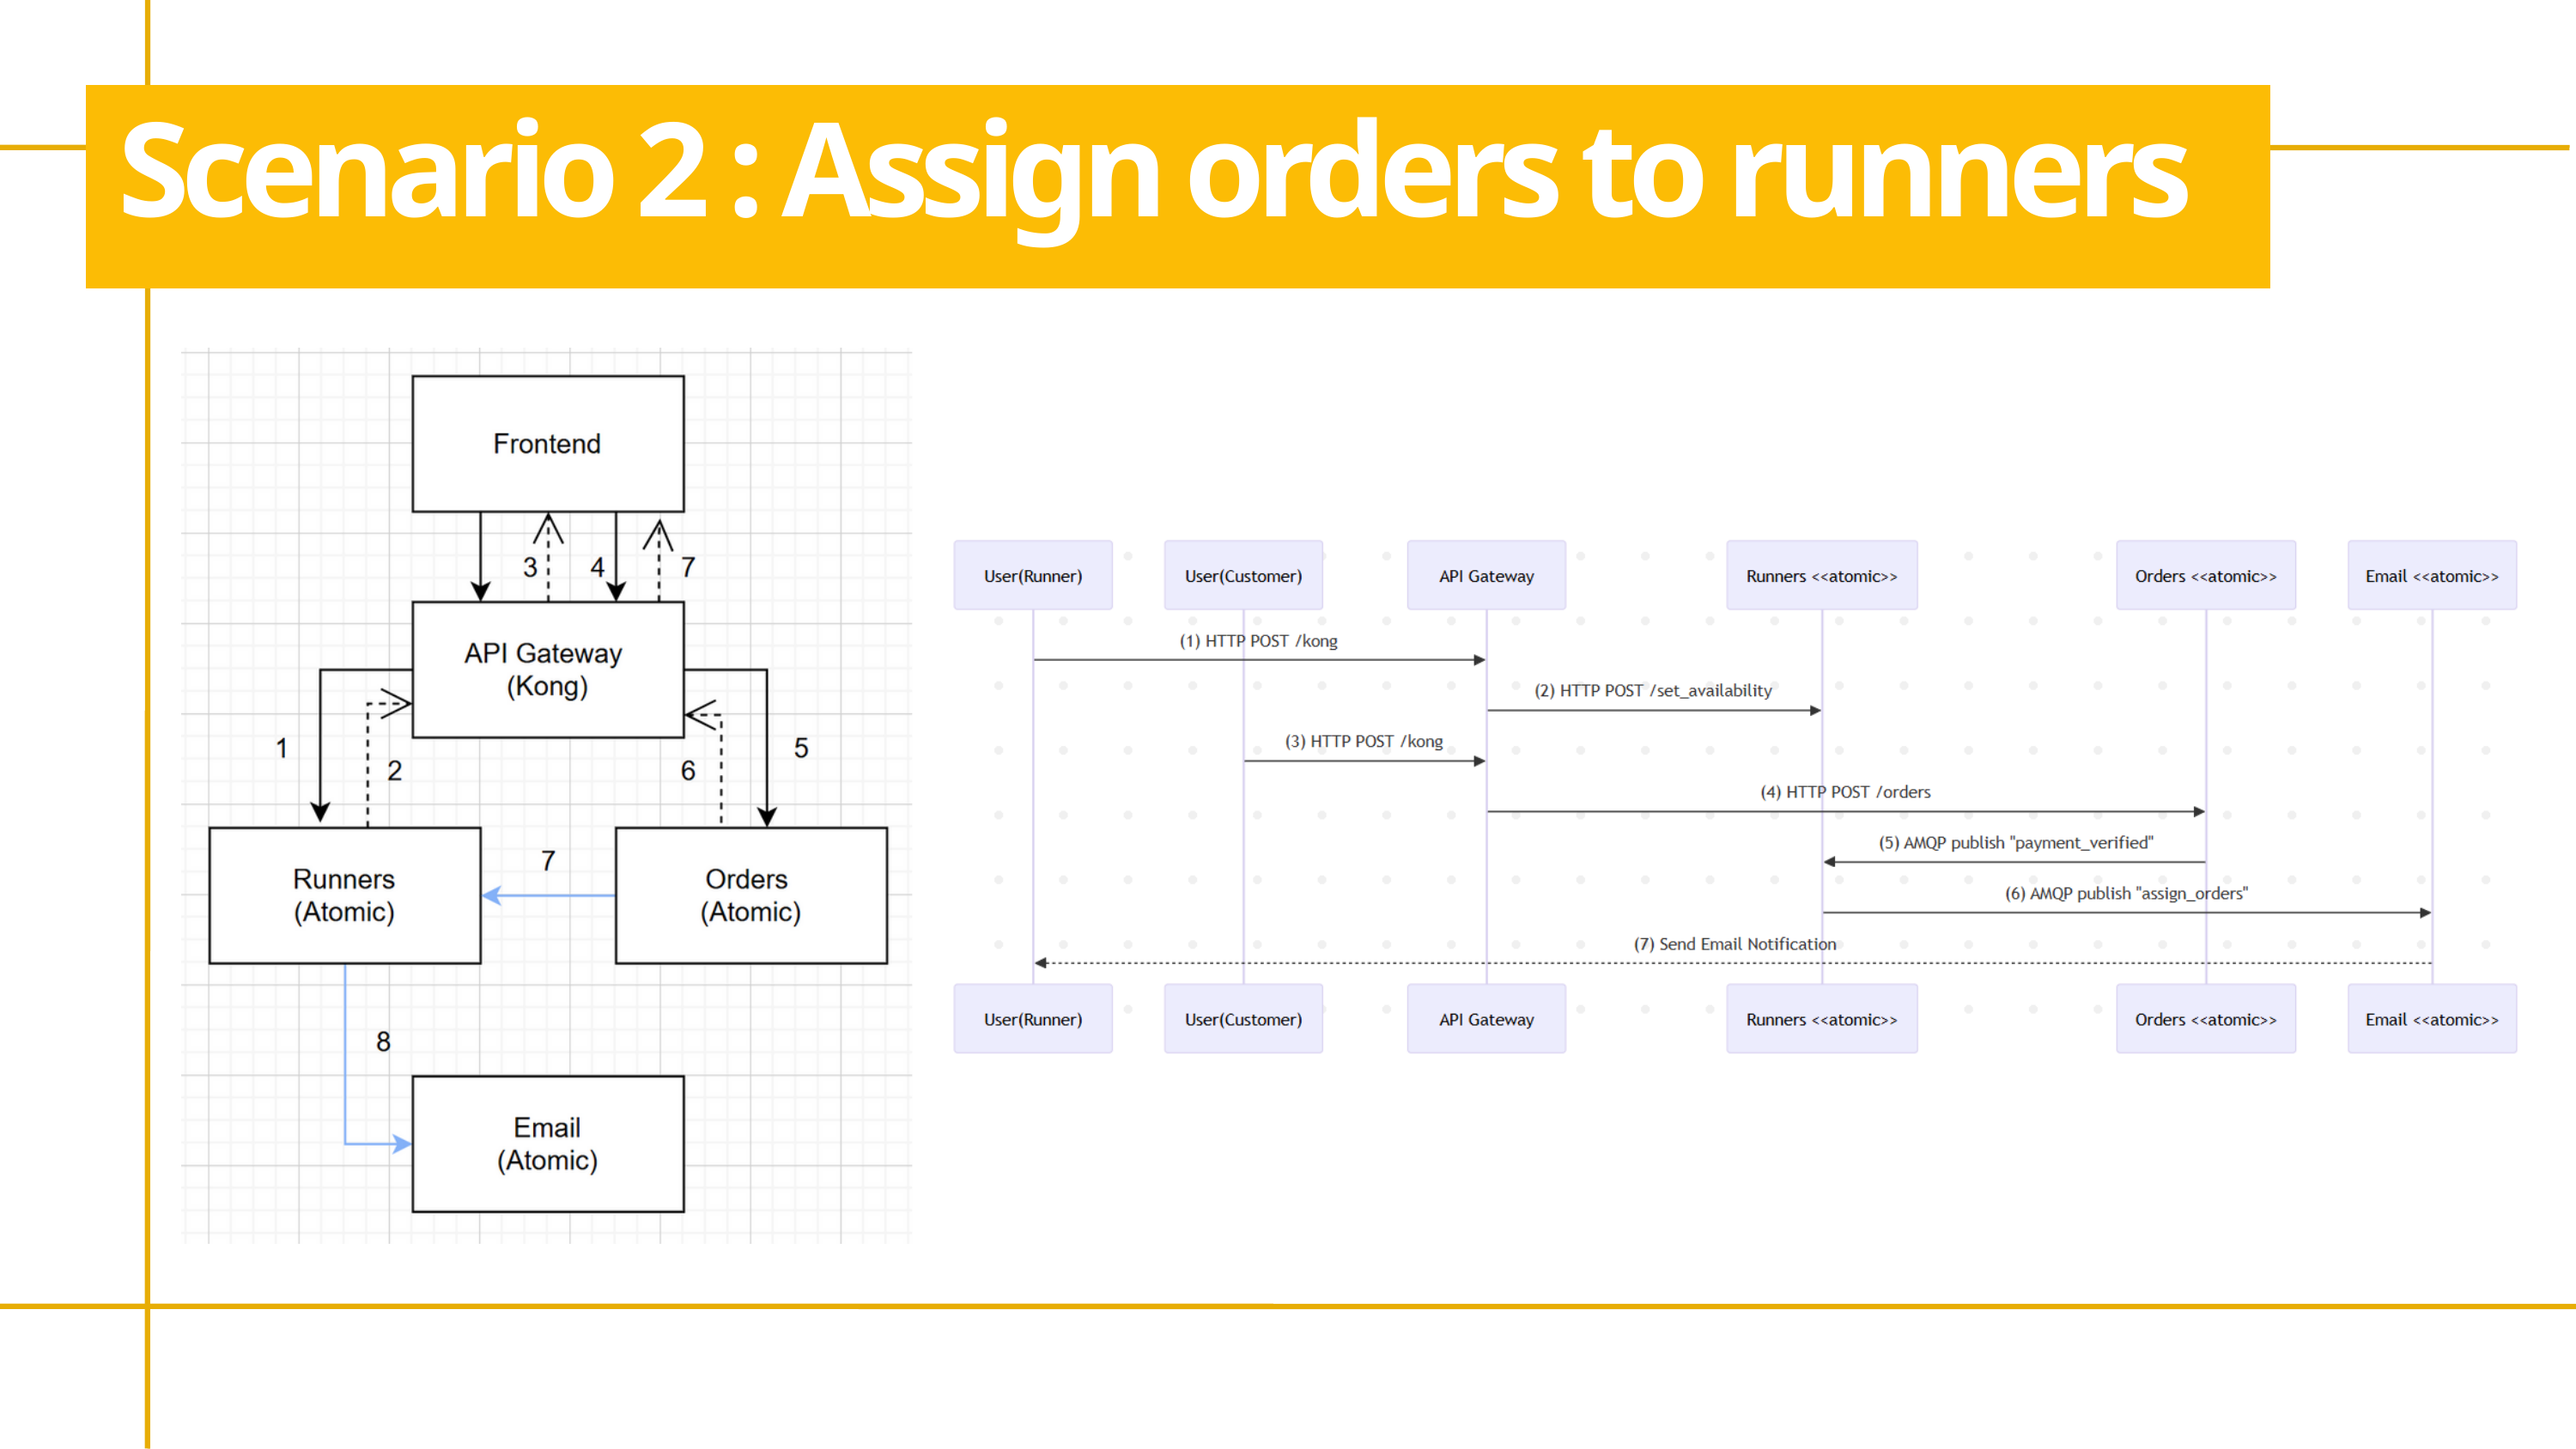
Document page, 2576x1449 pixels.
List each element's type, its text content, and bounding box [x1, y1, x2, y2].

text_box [85, 85, 2271, 288]
text_box [181, 348, 913, 1244]
text_box [943, 523, 2536, 1069]
text_box Scenario 2 : Assign orders to runners [2277, 133, 2471, 244]
